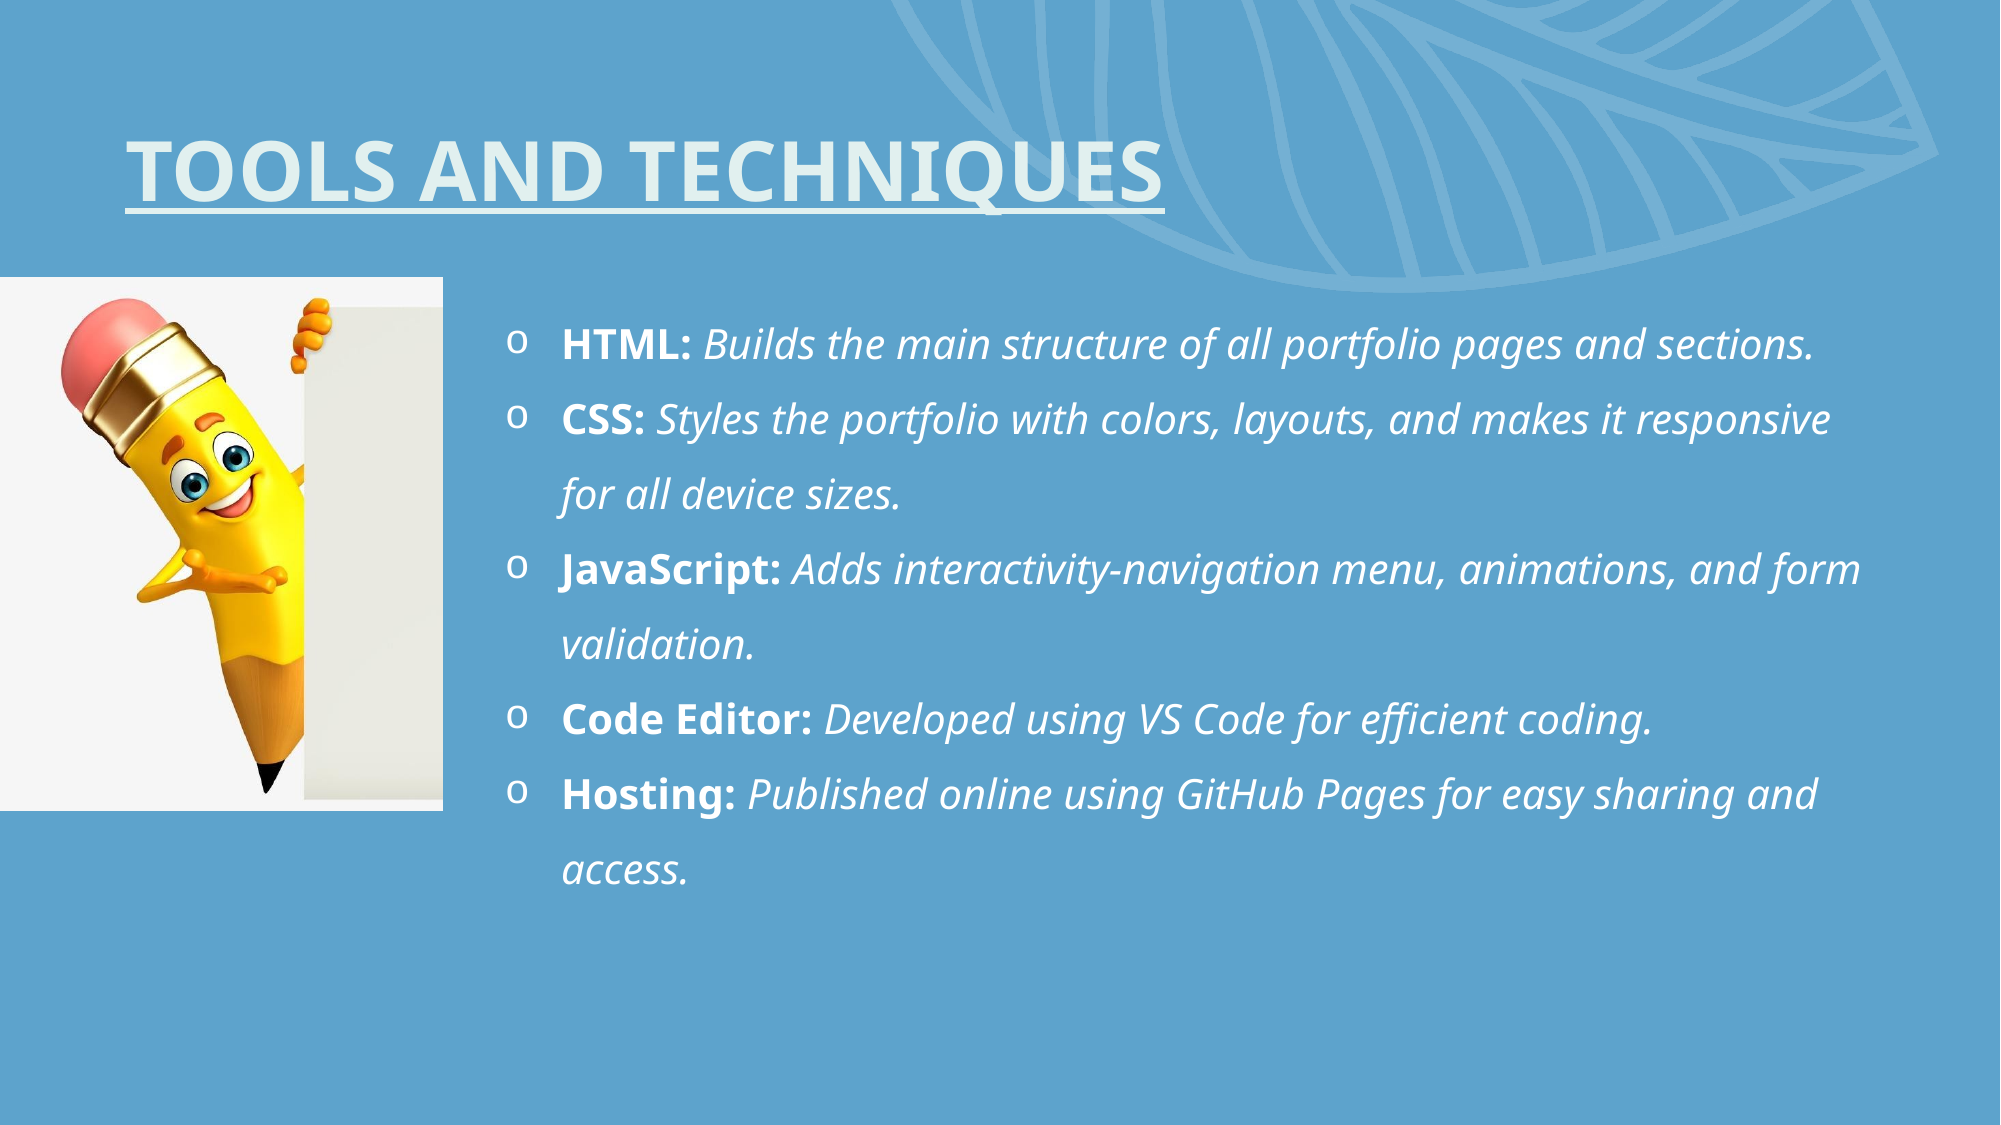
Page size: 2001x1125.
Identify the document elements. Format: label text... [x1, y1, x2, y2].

picture [0, 277, 443, 811]
picture [888, 0, 1941, 293]
list HTML: Builds the main structure of all portfolio pages and sections. CSS: Styles the portfolio with colors, layouts, and makes it responsive for all device sizes. JavaScript: Adds interactivity-navigation menu, animations, and form validation. Code Editor: Developed using VS Code for efficient coding. Hosting: Published online using GitHub Pages for easy sharing and access. [504, 292, 1875, 1039]
title TOOLS AND TECHNIQUES [125, 117, 1875, 219]
